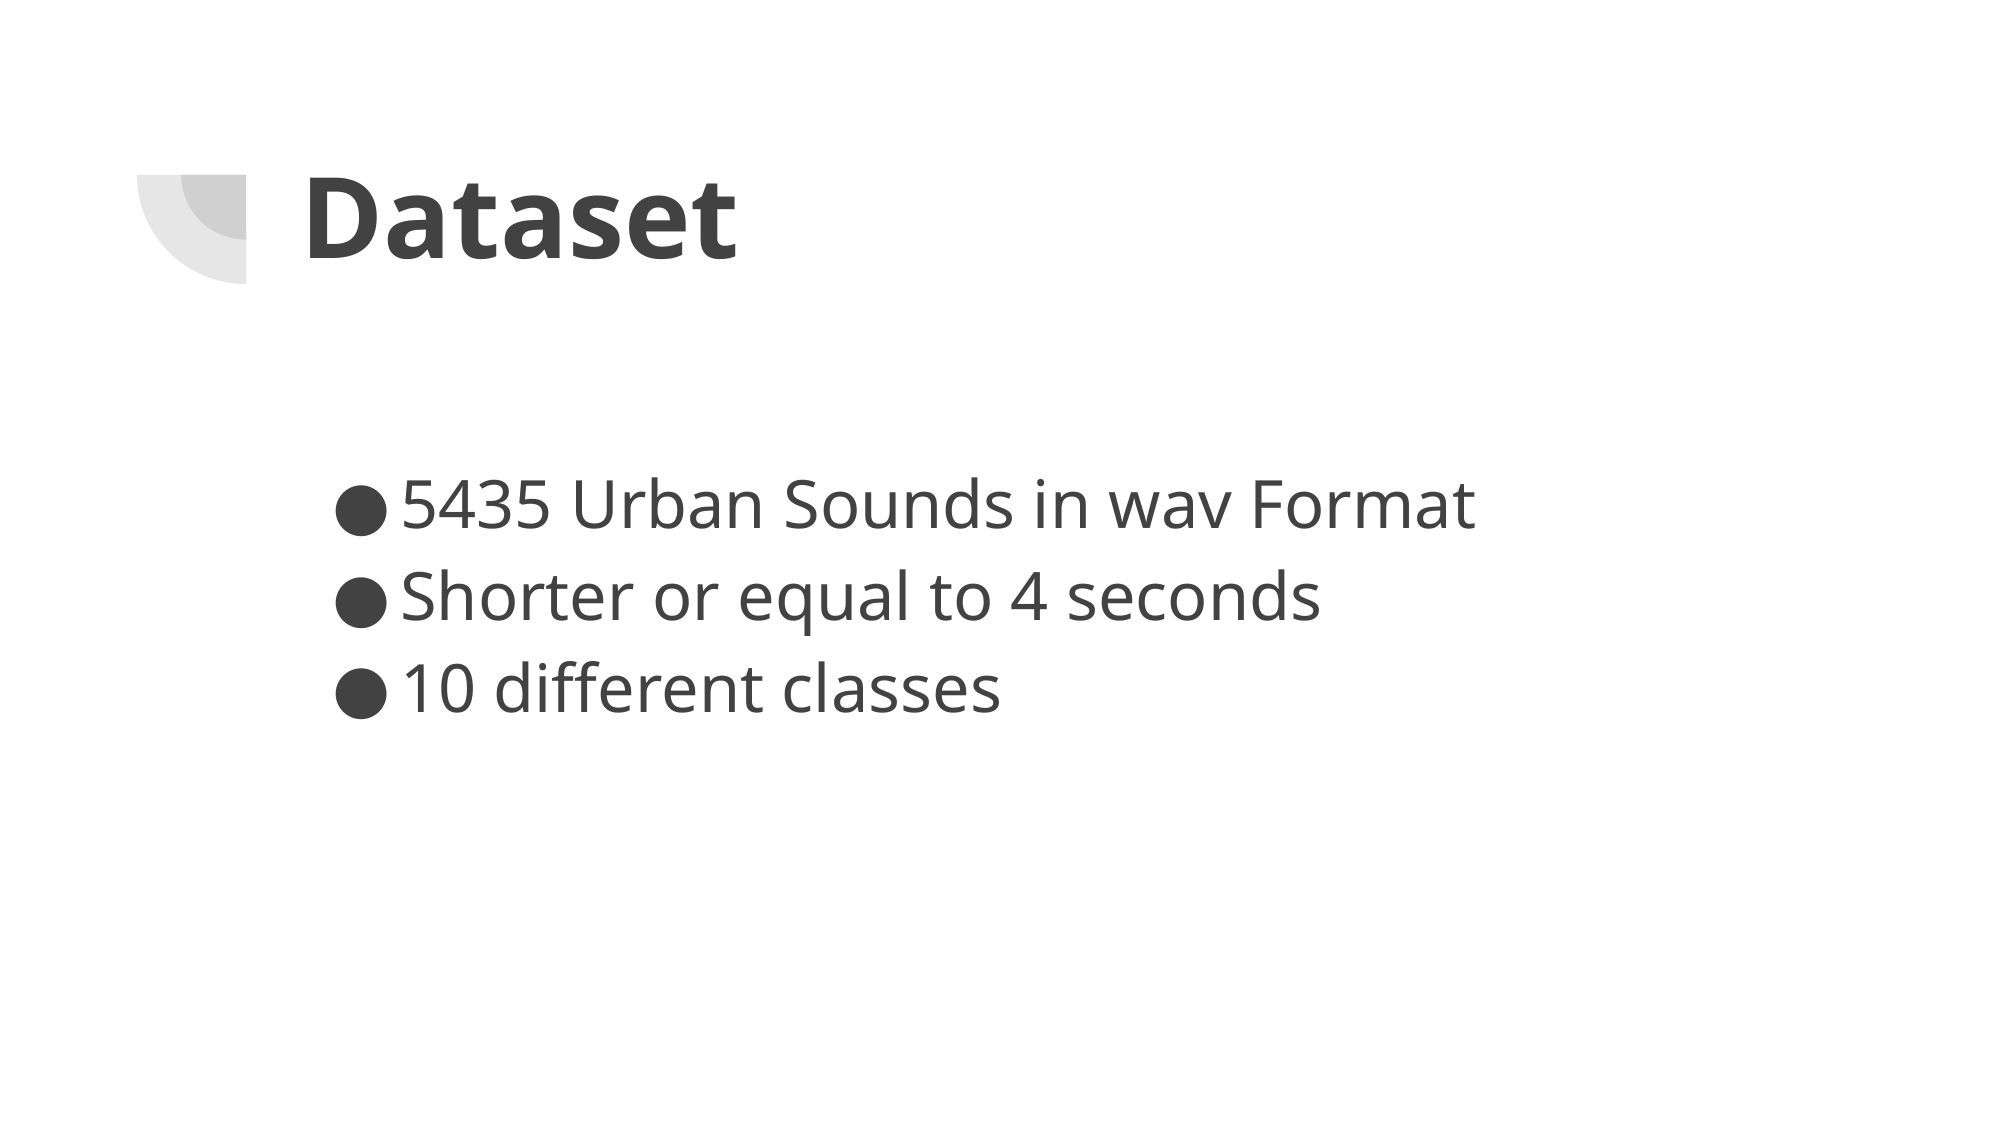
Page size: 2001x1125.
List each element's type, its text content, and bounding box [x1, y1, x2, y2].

title Dataset [285, 130, 1823, 350]
list 5435 Urban Sounds in wav Format Shorter or equal to 4 seconds 10 different classes [285, 435, 1823, 992]
